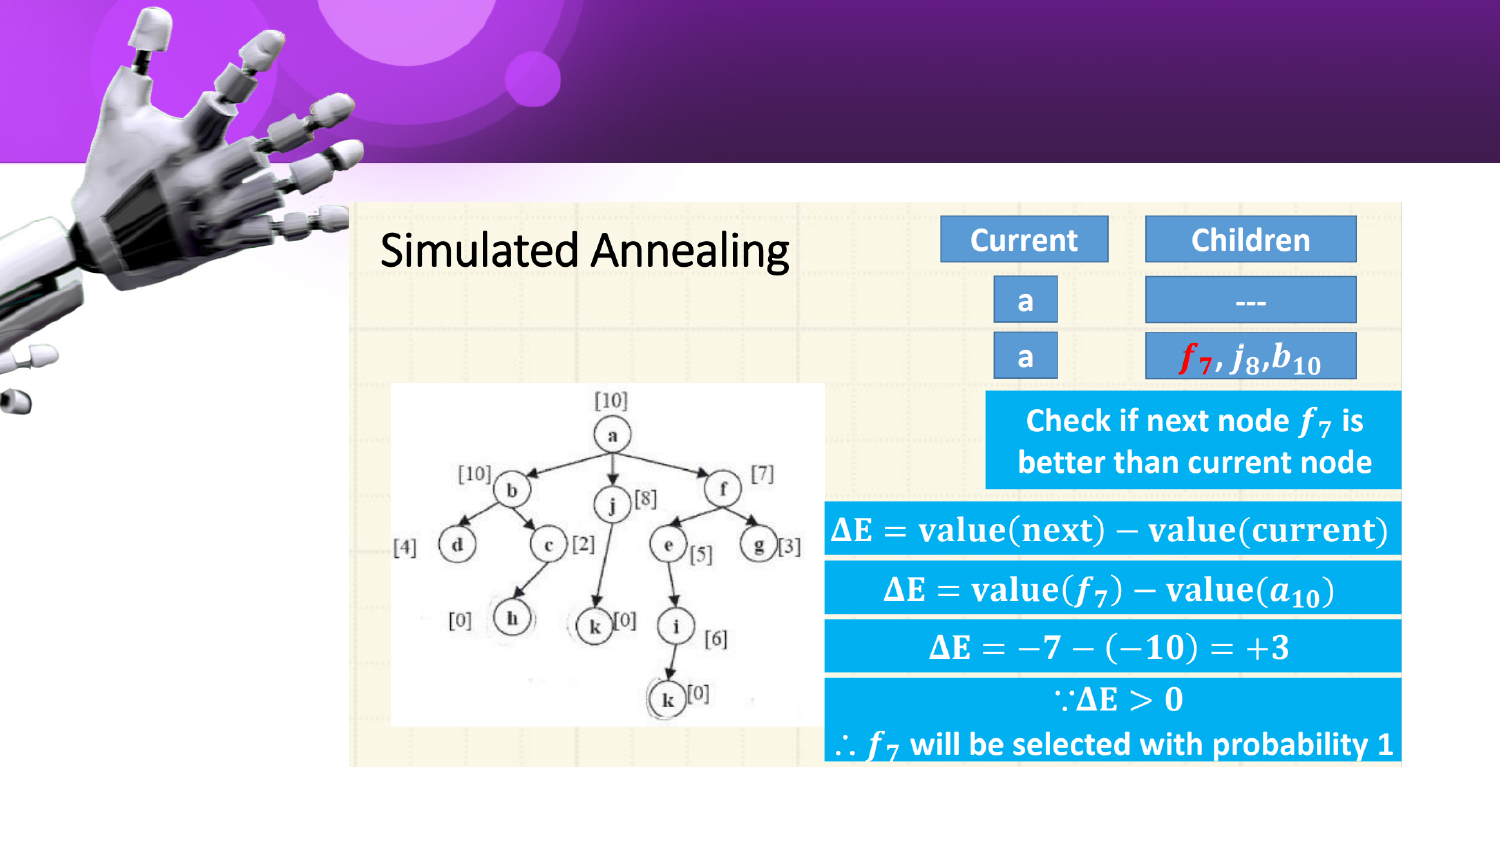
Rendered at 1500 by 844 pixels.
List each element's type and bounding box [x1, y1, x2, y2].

picture [0, 0, 1500, 844]
list [348, 202, 1402, 767]
